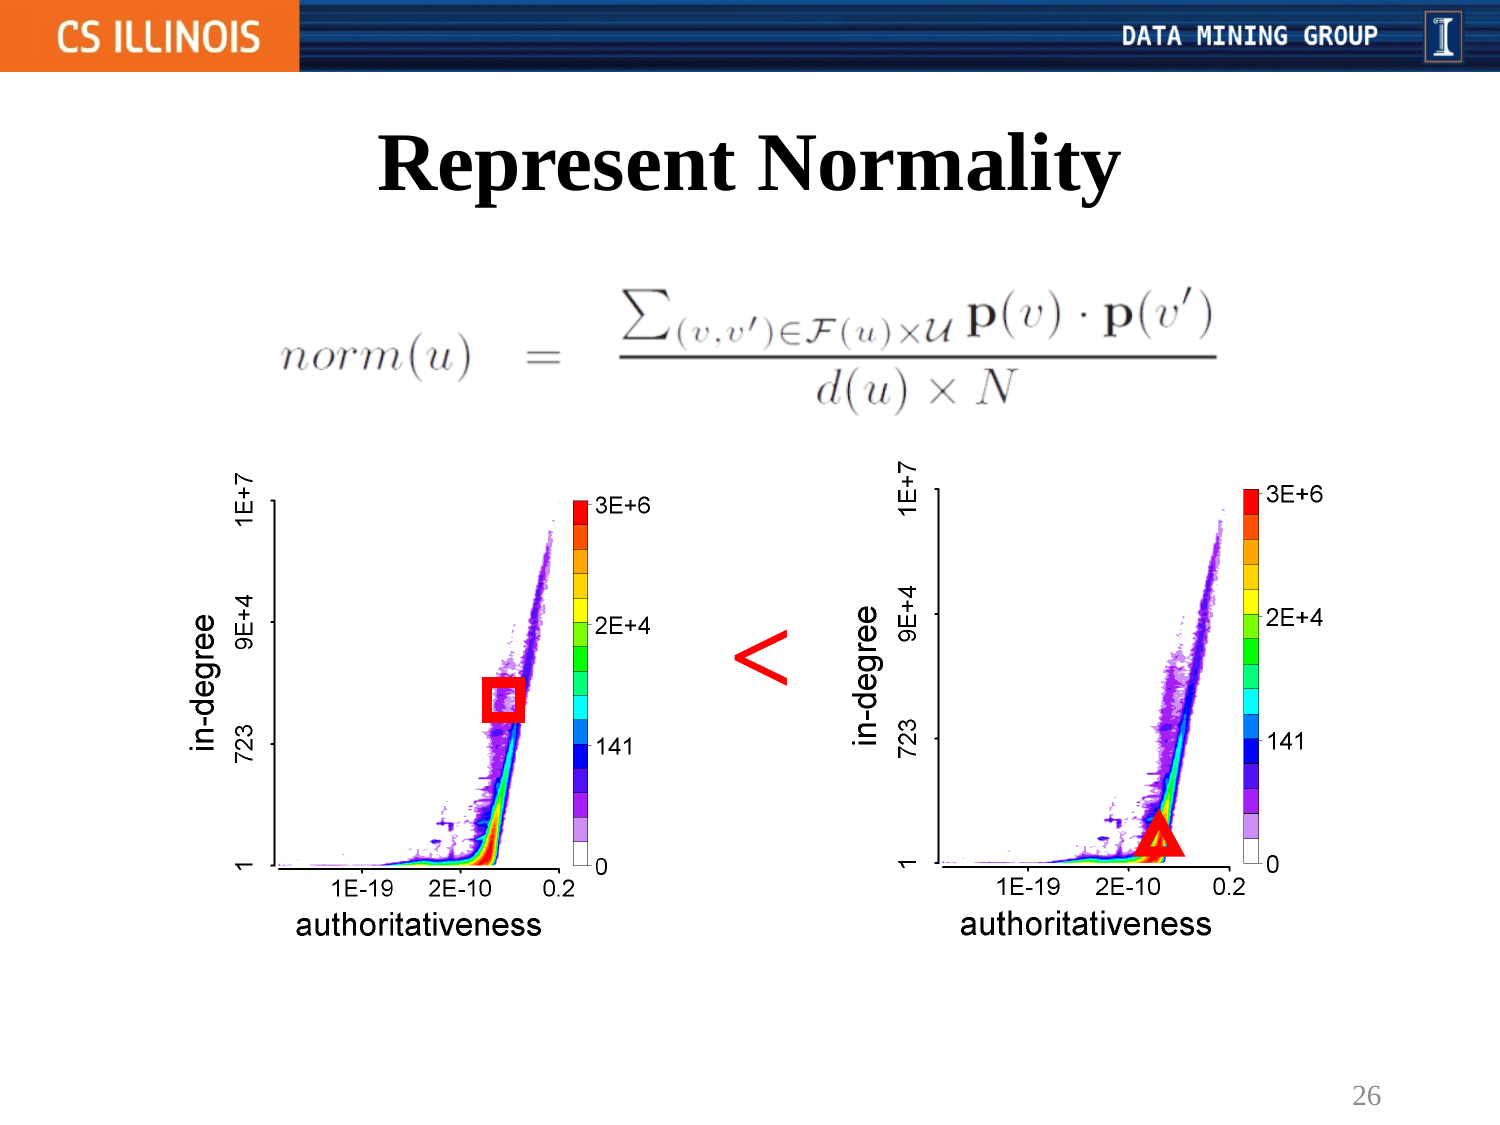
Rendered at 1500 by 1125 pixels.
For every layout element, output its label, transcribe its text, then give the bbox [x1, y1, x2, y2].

slide_number 26 [1059, 1074, 1397, 1113]
text_box < [714, 575, 809, 725]
picture [277, 281, 1223, 420]
title Represent Normality [103, 100, 1397, 227]
picture [0, 0, 1500, 72]
picture [848, 460, 1353, 965]
picture [186, 472, 680, 965]
